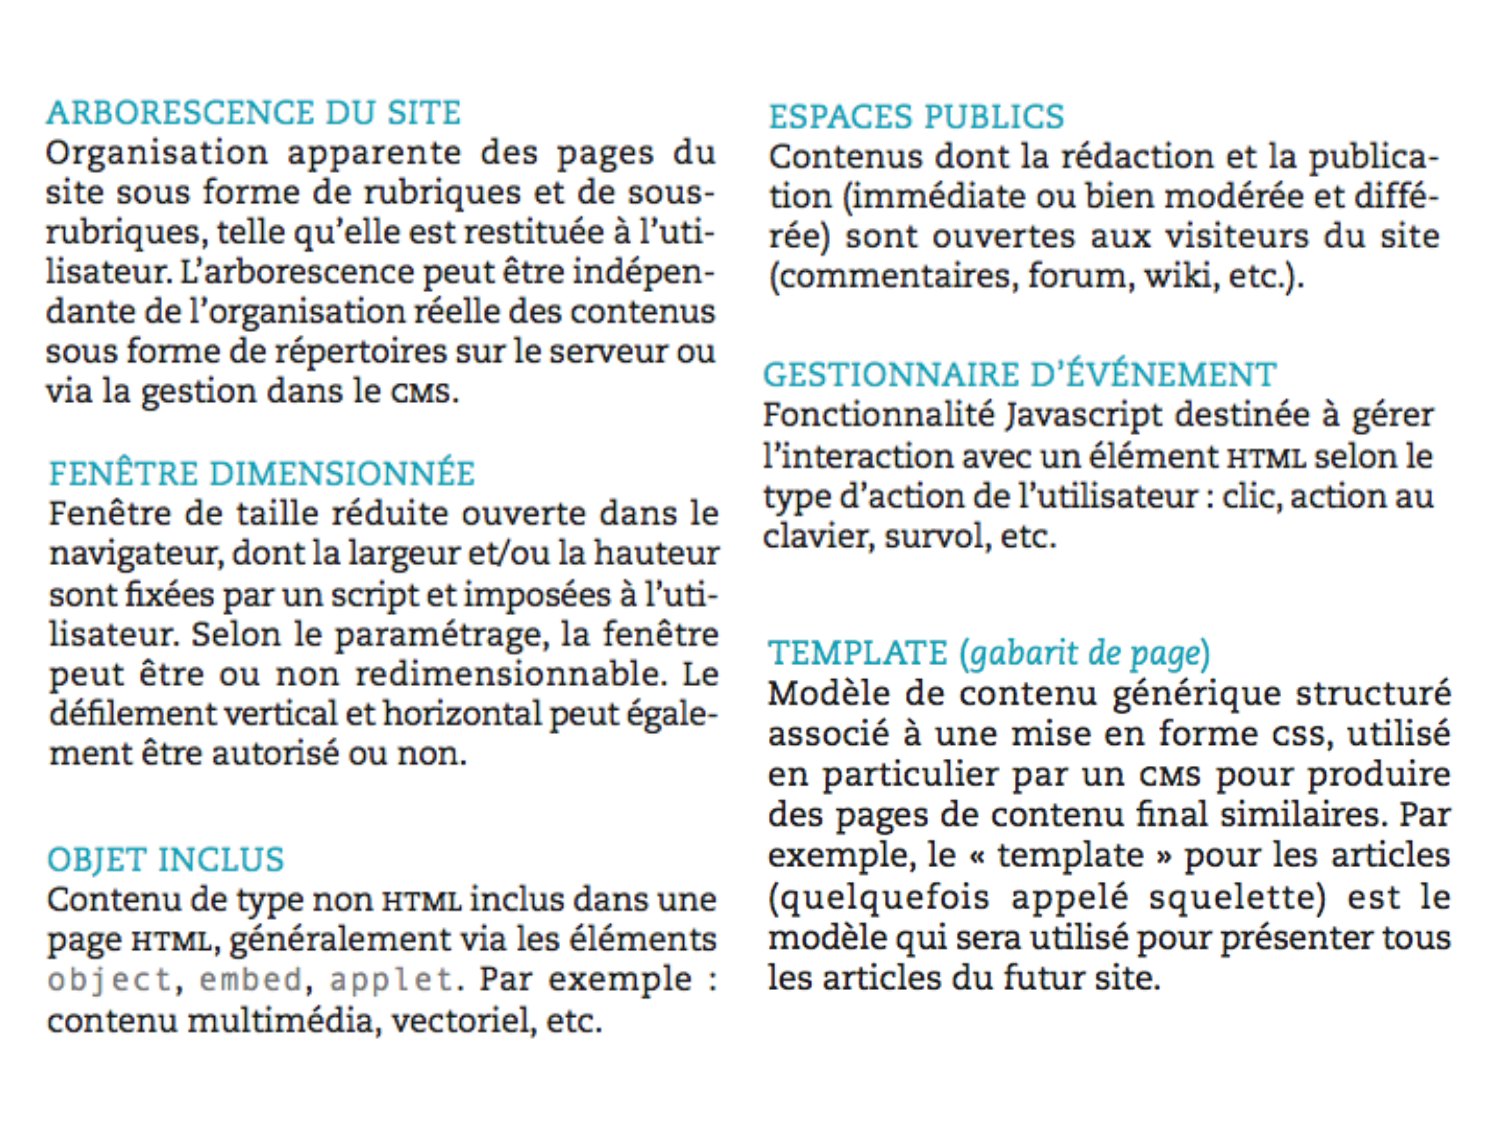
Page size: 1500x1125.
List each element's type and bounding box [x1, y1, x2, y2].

picture [761, 621, 1462, 1012]
picture [40, 444, 734, 785]
picture [41, 89, 732, 426]
picture [761, 89, 1456, 318]
picture [40, 833, 734, 1064]
picture [749, 349, 1455, 569]
